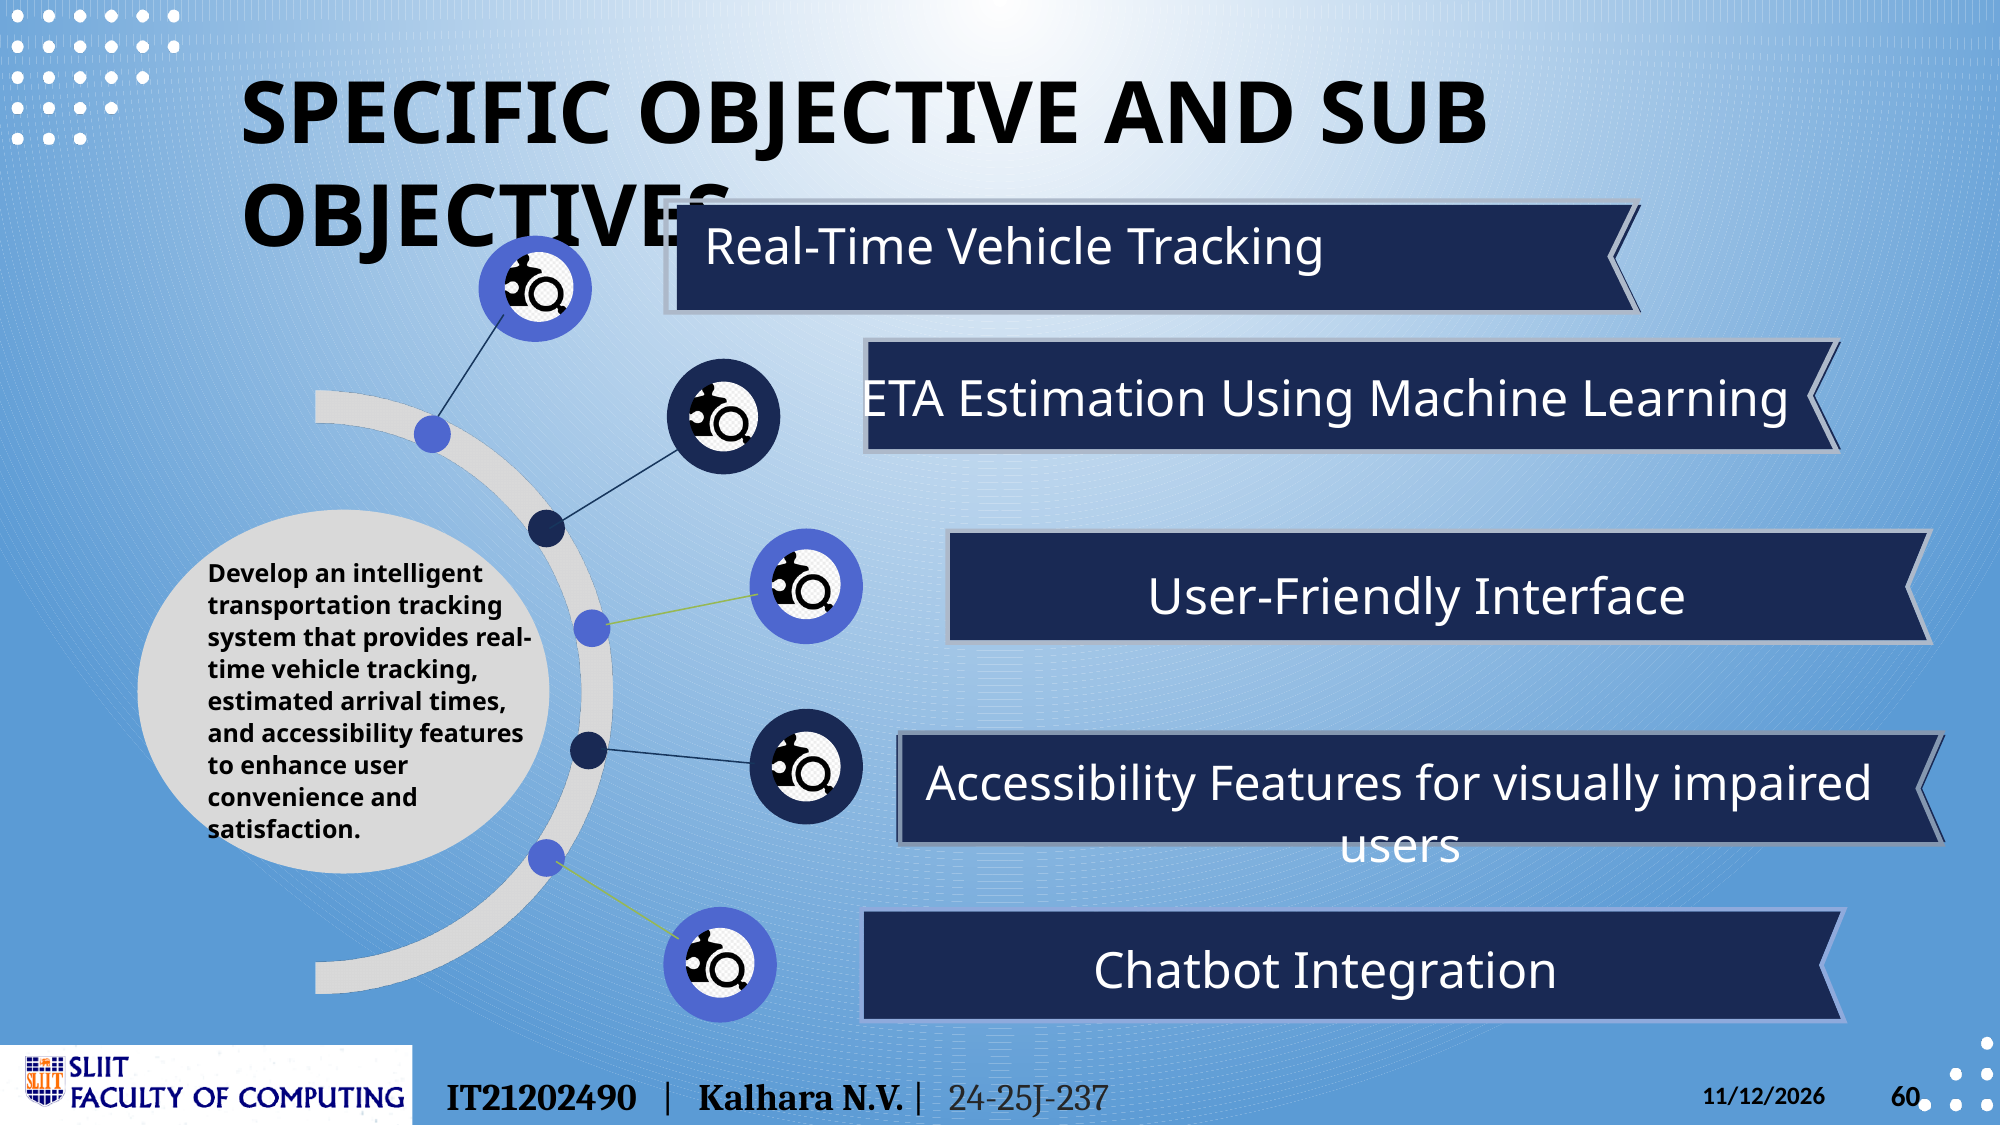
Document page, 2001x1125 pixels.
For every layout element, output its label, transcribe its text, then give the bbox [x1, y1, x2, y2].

text_box [1887, 1036, 2000, 1125]
text_box [0, 0, 180, 145]
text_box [137, 198, 1946, 1024]
text_box Specific Objective and Sub Objectives [225, 49, 1925, 198]
picture [0, 1045, 413, 1125]
text_box IT21202490 | Kalhara N.V. | 24-25J-237 [431, 1064, 1551, 1125]
